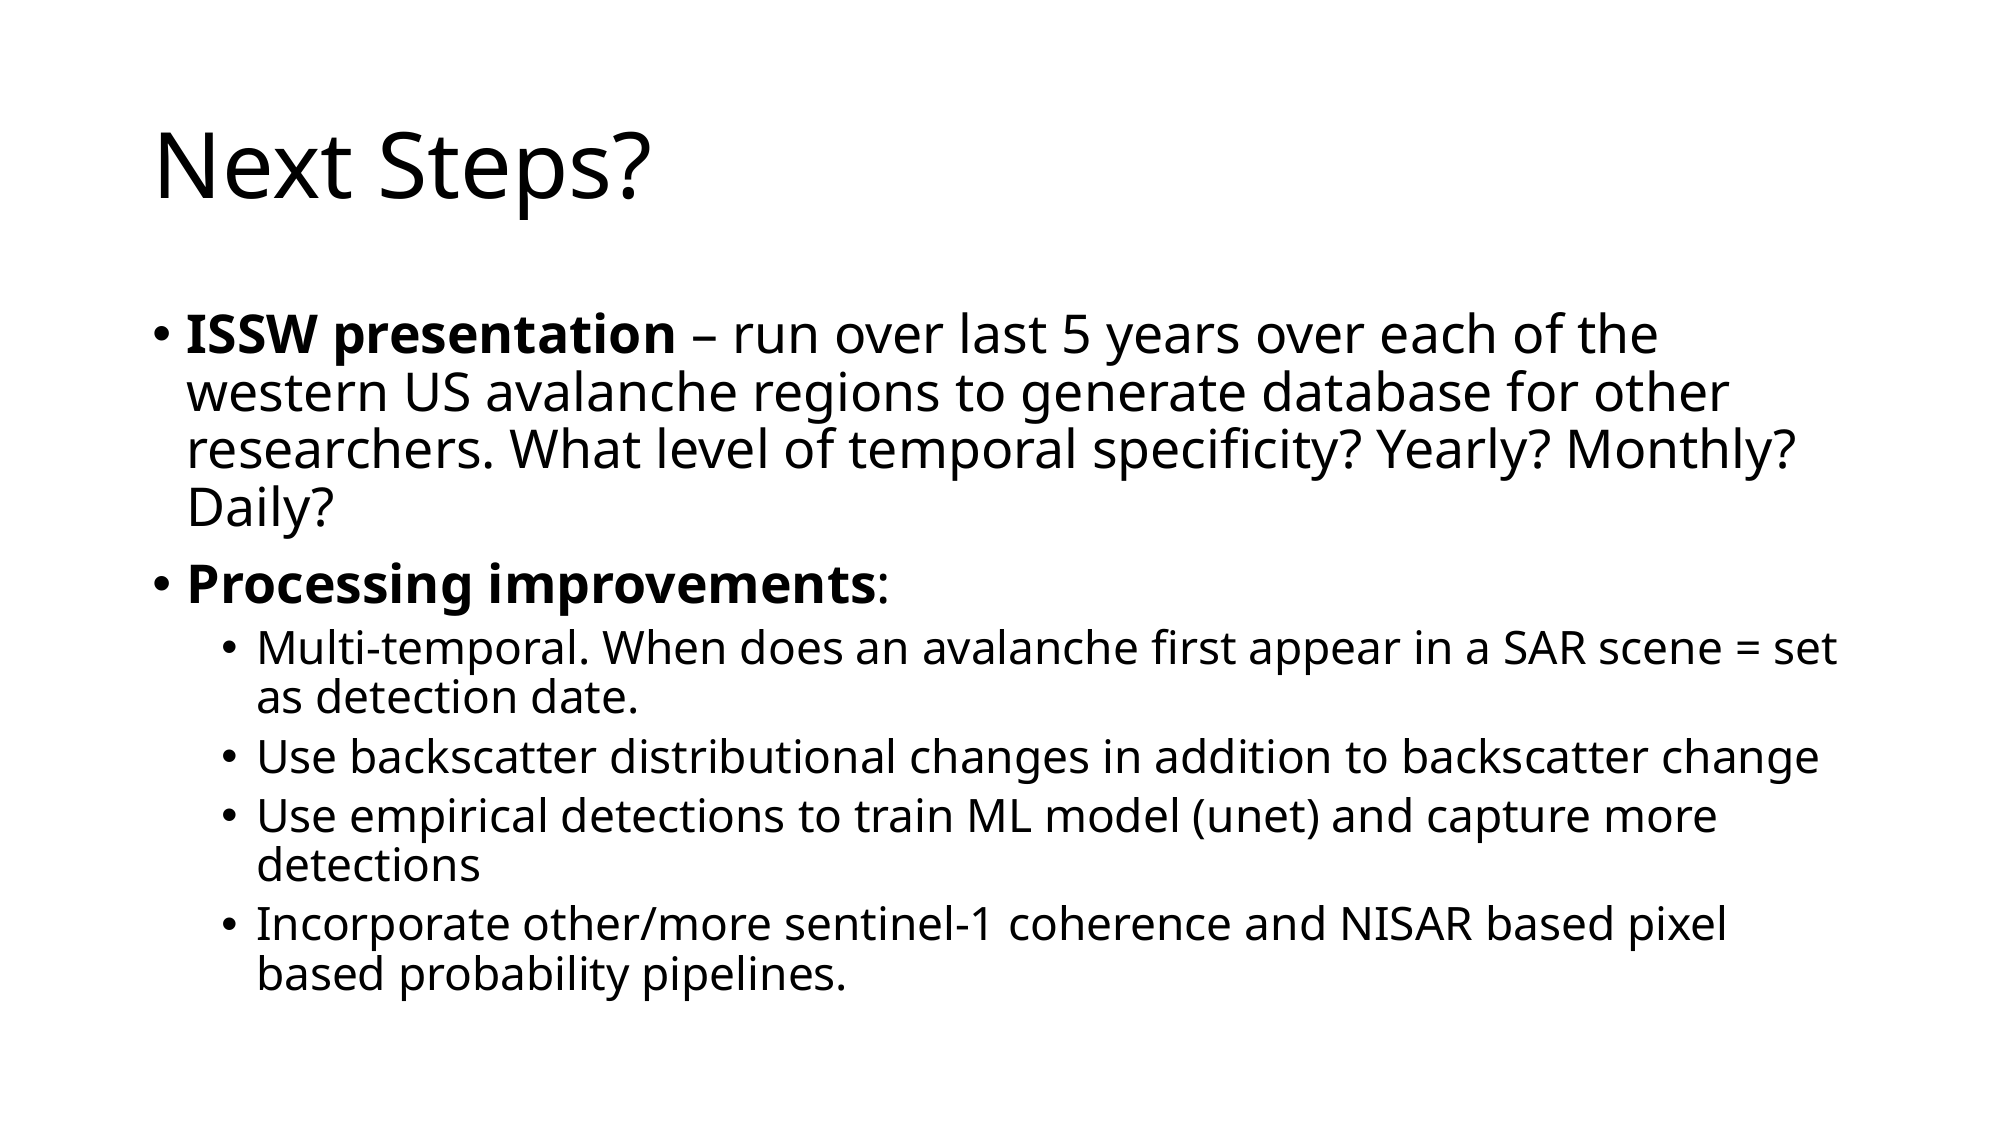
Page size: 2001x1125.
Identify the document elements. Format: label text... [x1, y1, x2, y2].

title Next Steps? [137, 59, 1863, 278]
list ISSW presentation – run over last 5 years over each of the western US avalanche regions to generate database for other researchers. What level of temporal specificity? Yearly? Monthly? Daily? Processing improvements: Multi-temporal. When does an avalanche first appear in a SAR scene = set as detection date. Use backscatter distributional changes in addition to backscatter change Use empirical detections to train ML model (unet) and capture more detections Incorporate other/more sentinel-1 coherence and NISAR based pixel based probability pipelines. [137, 299, 1863, 1014]
